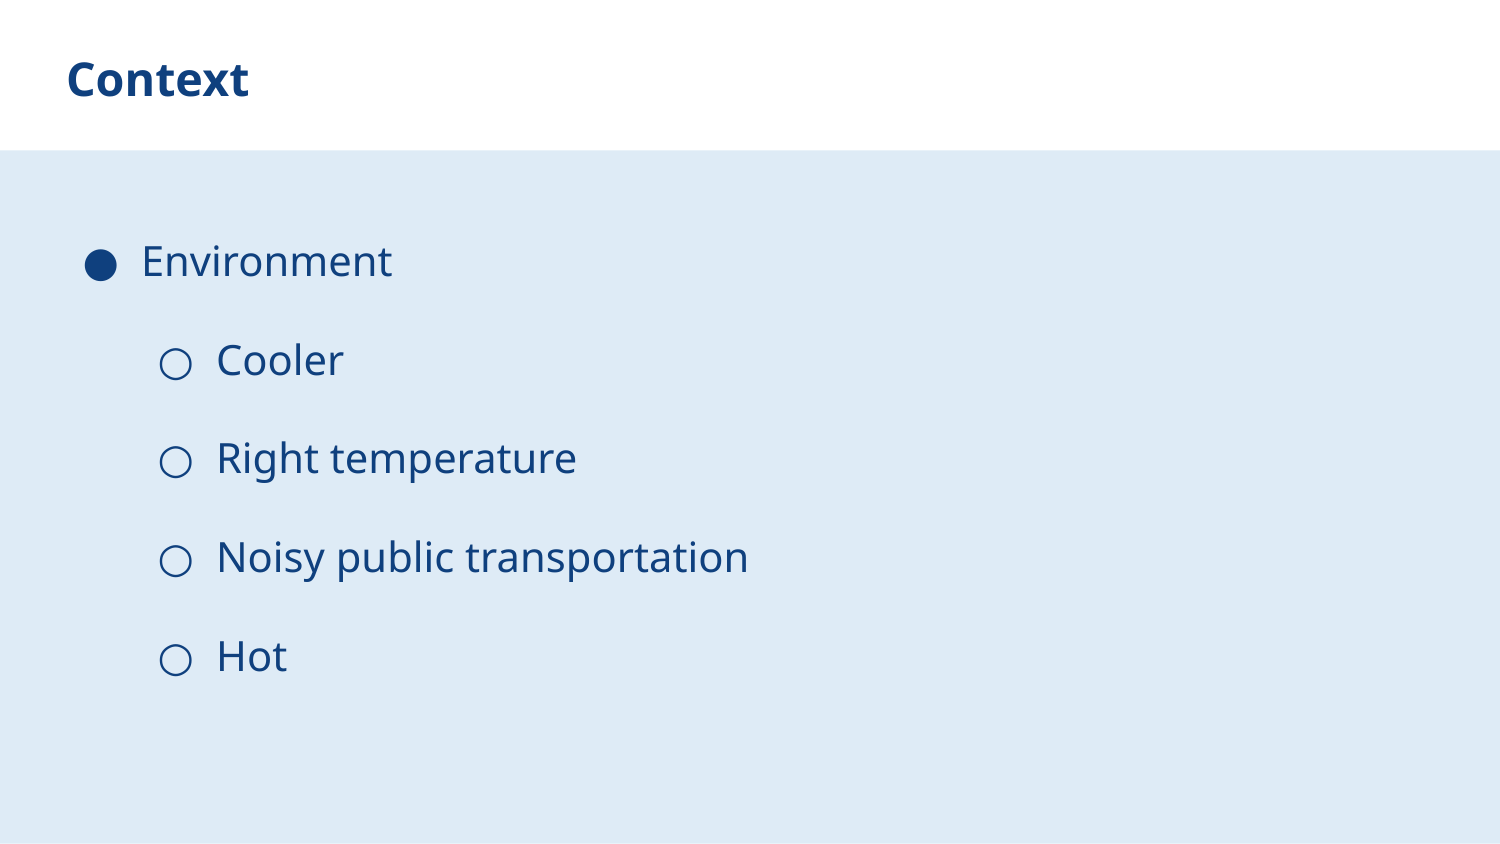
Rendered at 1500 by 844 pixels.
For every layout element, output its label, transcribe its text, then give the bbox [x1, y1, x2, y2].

text_box [0, 150, 1500, 844]
list Environment Cooler Right temperature Noisy public transportation Hot [51, 216, 1449, 778]
title Context [51, 31, 1449, 126]
